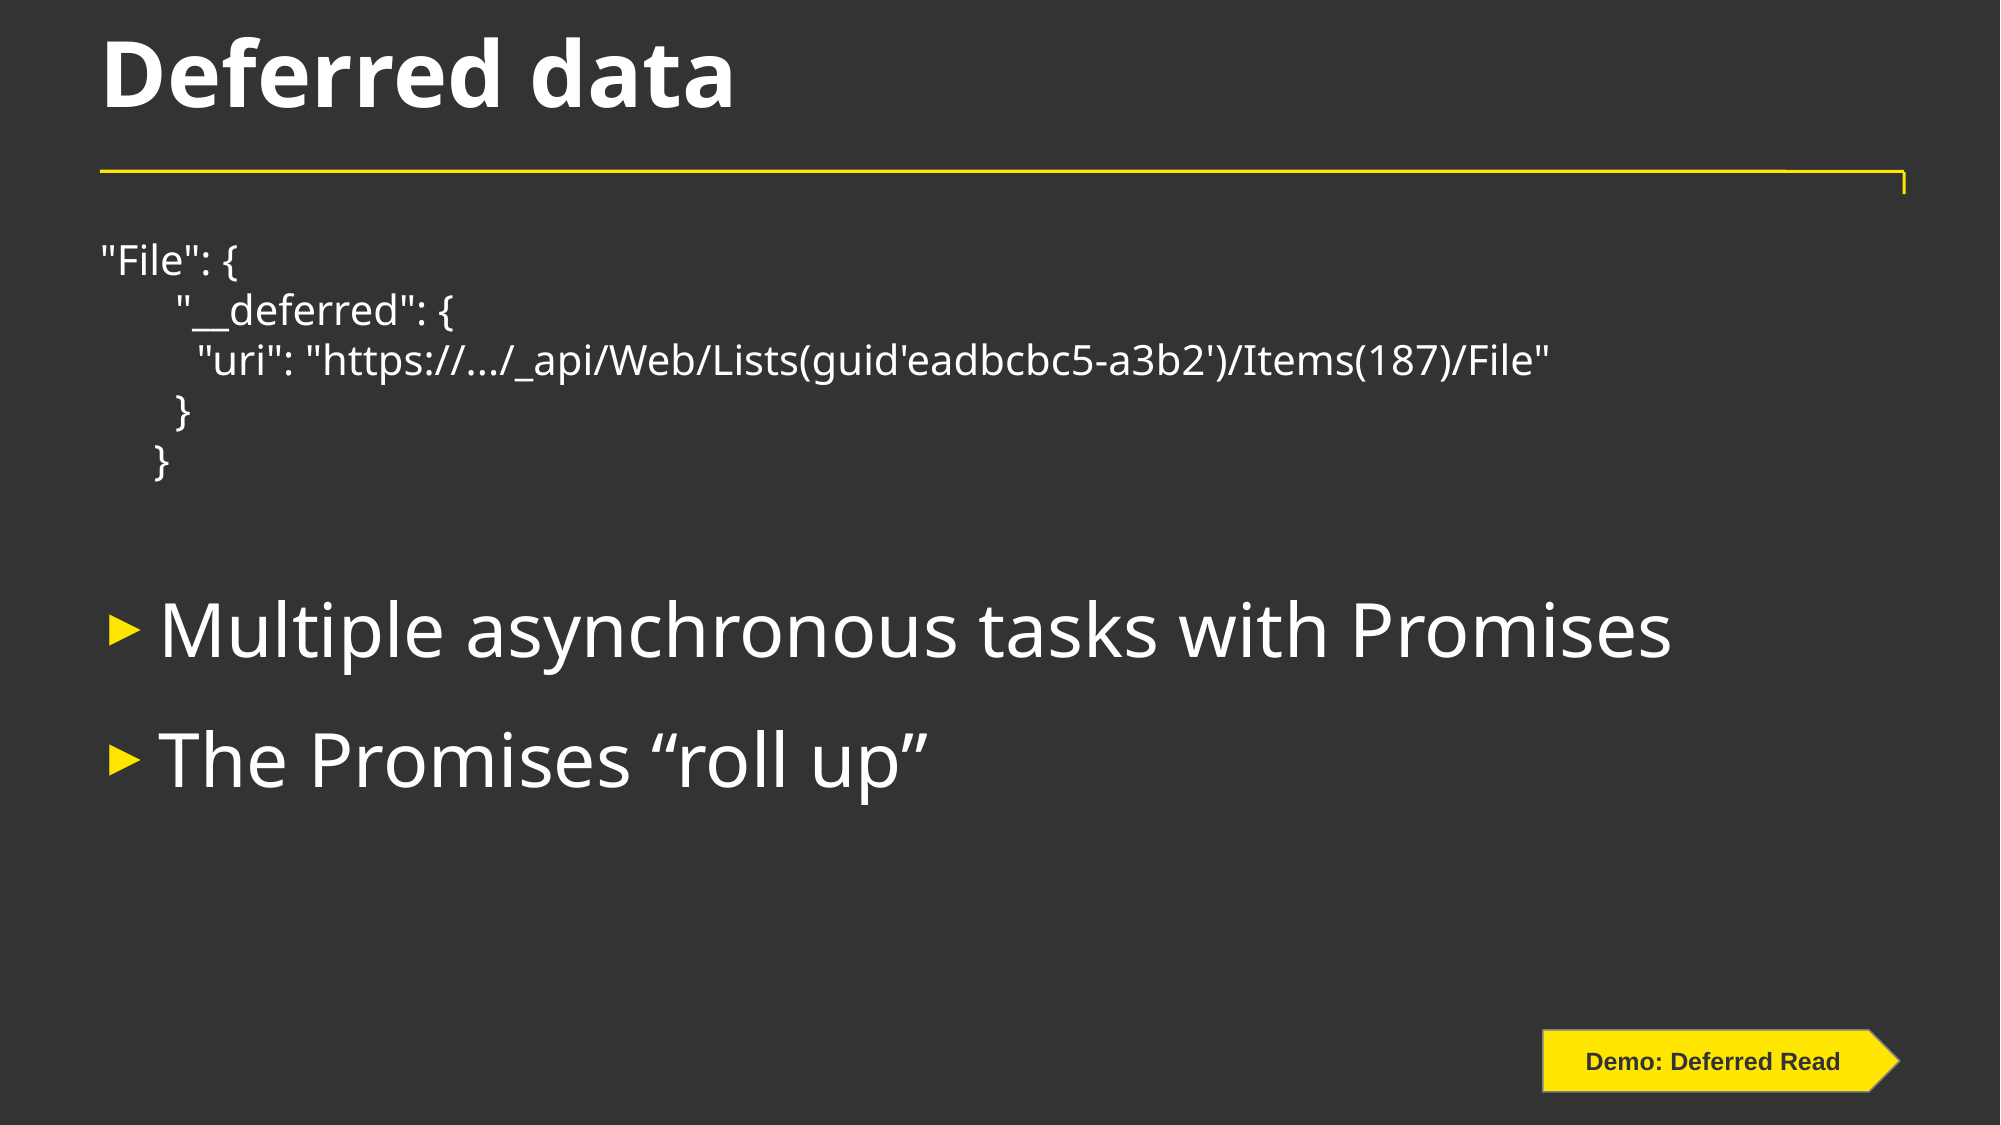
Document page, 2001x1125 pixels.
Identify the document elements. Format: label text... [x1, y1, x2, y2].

title Deferred data [99, 33, 1900, 175]
list "File": { "__deferred": { "uri": "https://.../_api/Web/Lists(guid'eadbcbc5-a3b2')/Items(187)/File" } } Multiple asynchronous tasks with Promises The Promises “roll up” [99, 233, 1900, 1005]
text_box Demo: Deferred Read [1540, 1027, 1903, 1095]
